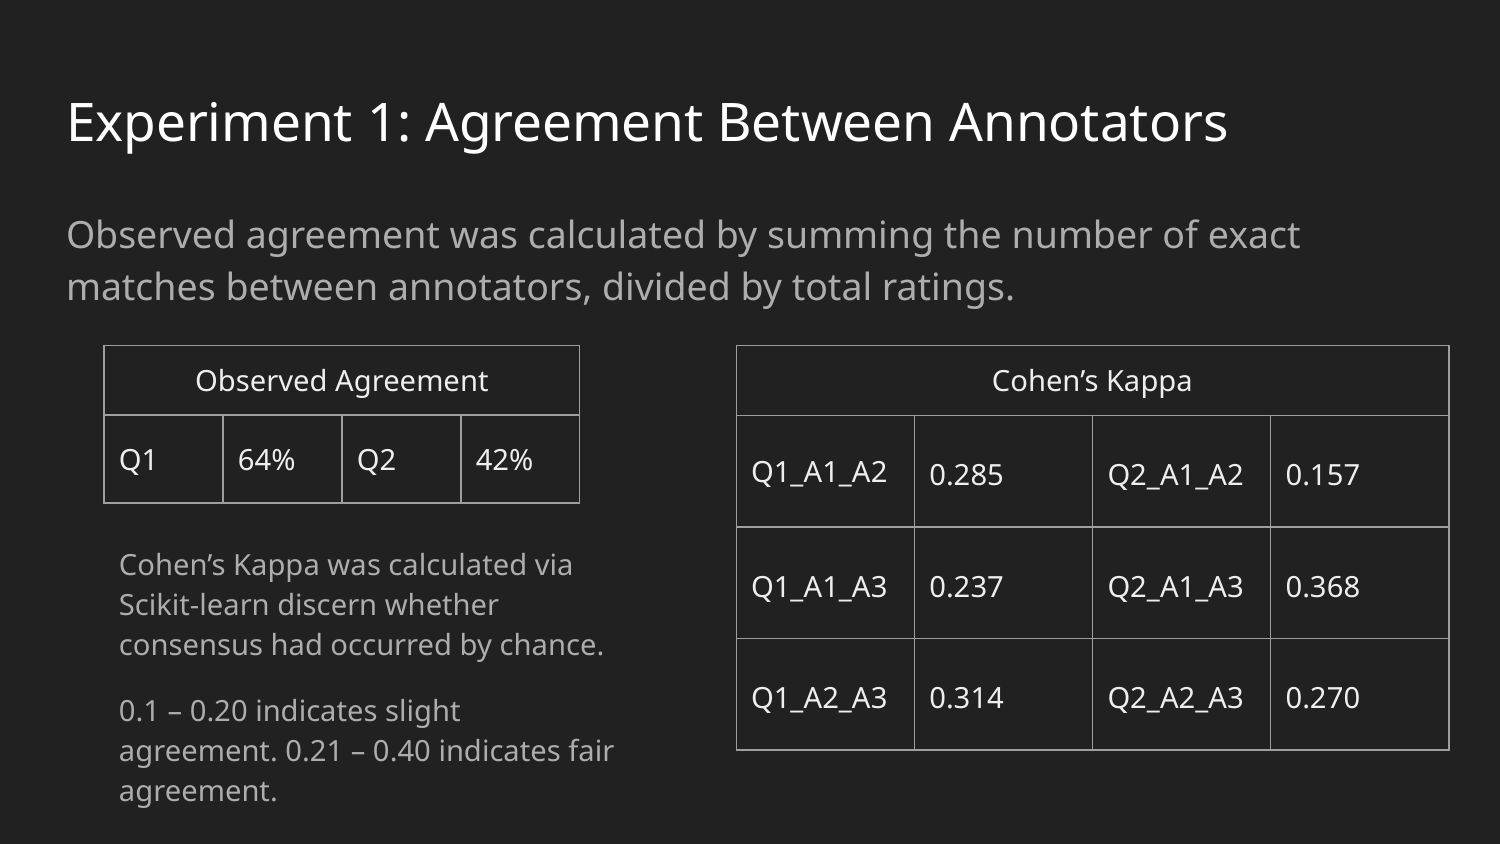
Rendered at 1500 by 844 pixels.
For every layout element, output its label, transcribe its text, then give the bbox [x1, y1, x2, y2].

table_cell 42% [462, 416, 579, 502]
table_cell Q2_A1_A3 [1093, 528, 1270, 638]
list Observed agreement was calculated by summing the number of exact matches between annotators, divided by total ratings. [51, 189, 1449, 750]
table_cell 0.314 [915, 639, 1092, 749]
table_cell 0.237 [915, 528, 1092, 638]
table_header Observed Agreement [105, 346, 579, 414]
table_cell Q1 [105, 416, 222, 502]
table_cell 64% [224, 416, 341, 502]
table_cell Q1_A1_A2 [737, 416, 914, 526]
text_box Cohen’s Kappa was calculated via Scikit-learn discern whether consensus had occurred by chance. 0.1 – 0.20 indicates slight agreement. 0.21 – 0.40 indicates fair agreement. [103, 526, 632, 844]
table_cell 0.368 [1271, 528, 1448, 638]
table_cell 0.270 [1271, 639, 1448, 749]
table_cell Q2 [343, 416, 460, 502]
table_cell Q2_A2_A3 [1093, 639, 1270, 749]
title Experiment 1: Agreement Between Annotators [51, 72, 1449, 167]
table_cell 0.157 [1271, 416, 1448, 526]
table_cell Q1_A1_A3 [737, 528, 914, 638]
table_header Cohen’s Kappa [737, 346, 1448, 415]
table_cell Q2_A1_A2 [1093, 416, 1270, 526]
table_cell 0.285 [915, 416, 1092, 526]
table_cell Q1_A2_A3 [737, 639, 914, 749]
